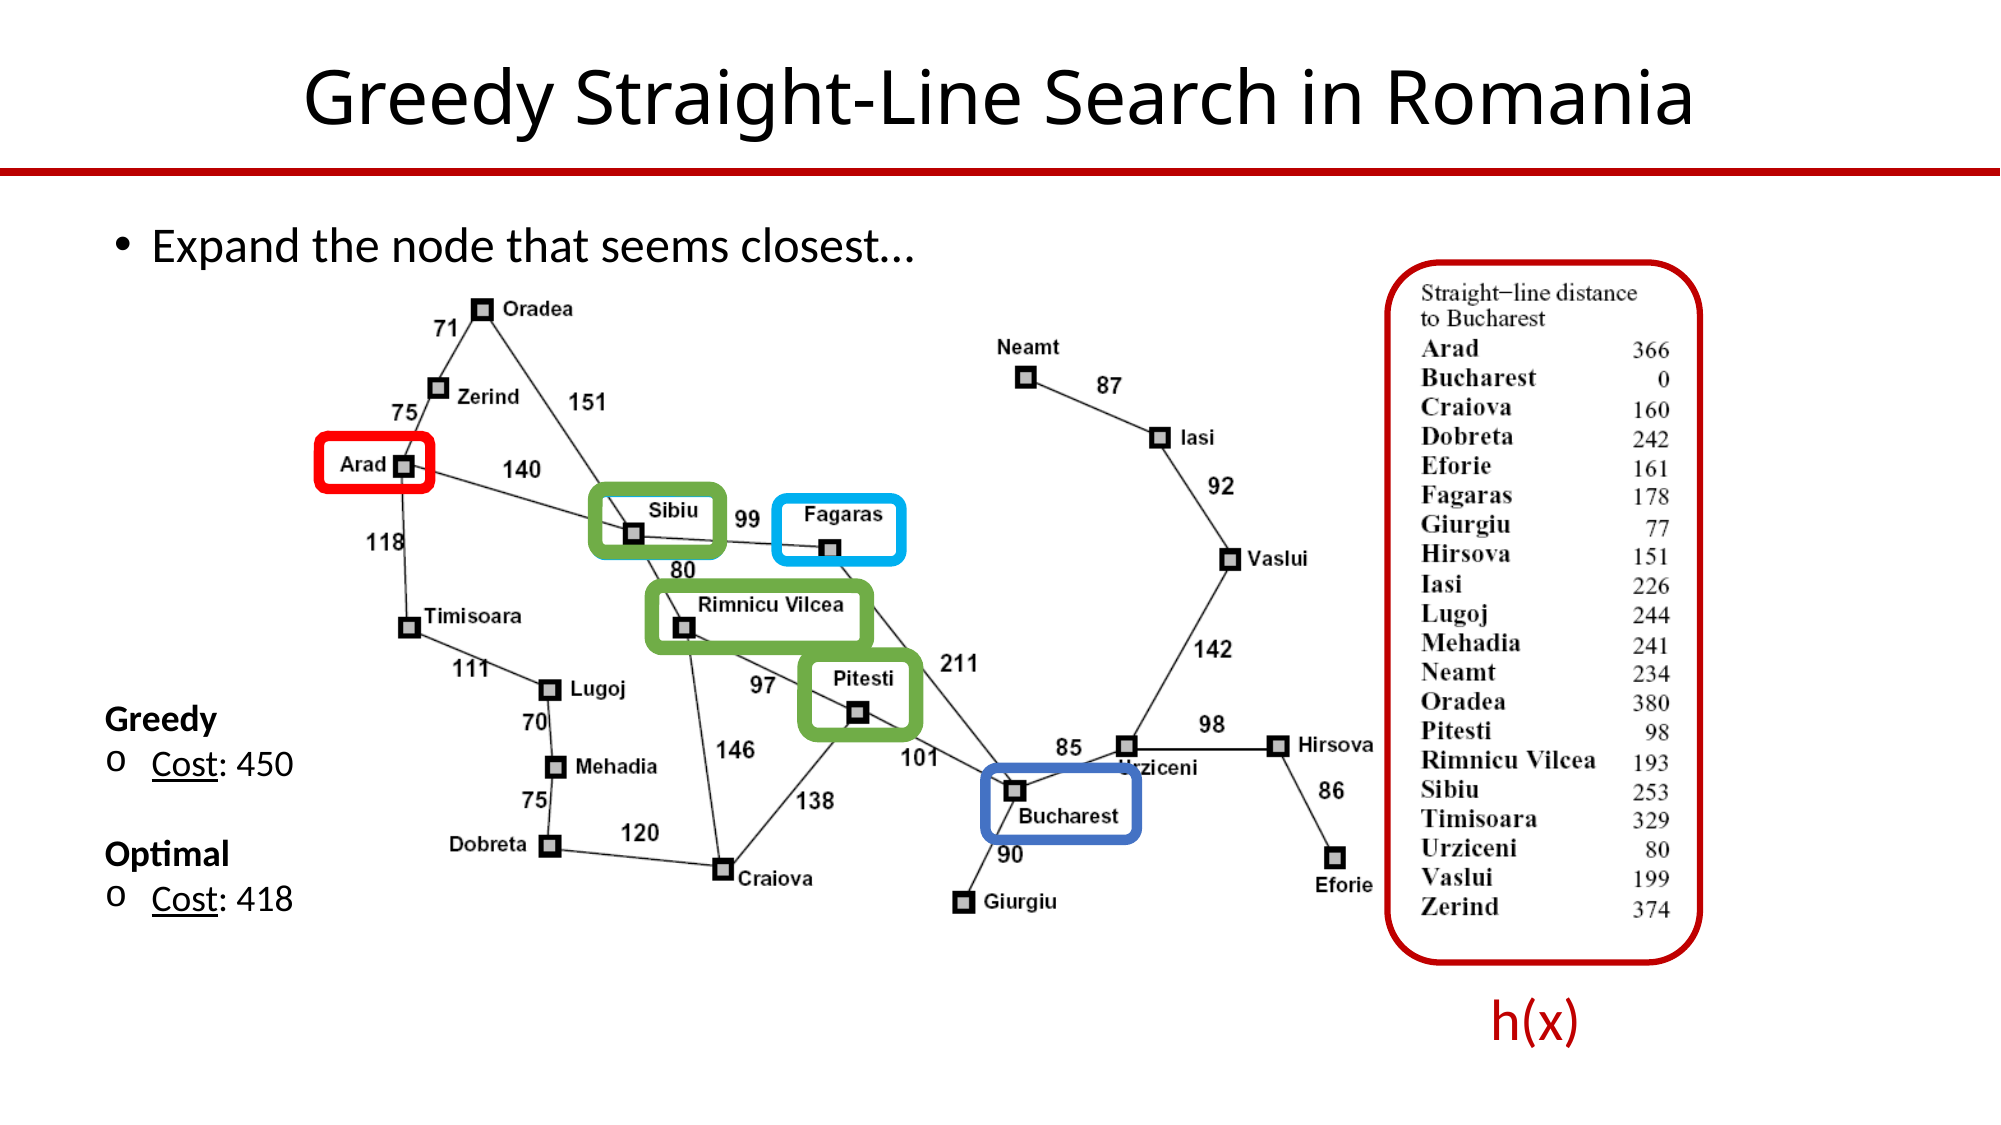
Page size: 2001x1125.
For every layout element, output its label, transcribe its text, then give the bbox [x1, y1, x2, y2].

text_box Greedy Cost: 450 Optimal Cost: 418 [89, 686, 318, 927]
picture [318, 269, 1686, 941]
text_box [1412, 261, 1676, 269]
title Greedy Straight-Line Search in Romania [137, 50, 1863, 150]
text_box [1396, 277, 1701, 964]
text_box h(x) [1475, 975, 1663, 1060]
text_box Expand the node that seems closest… [99, 211, 1062, 312]
